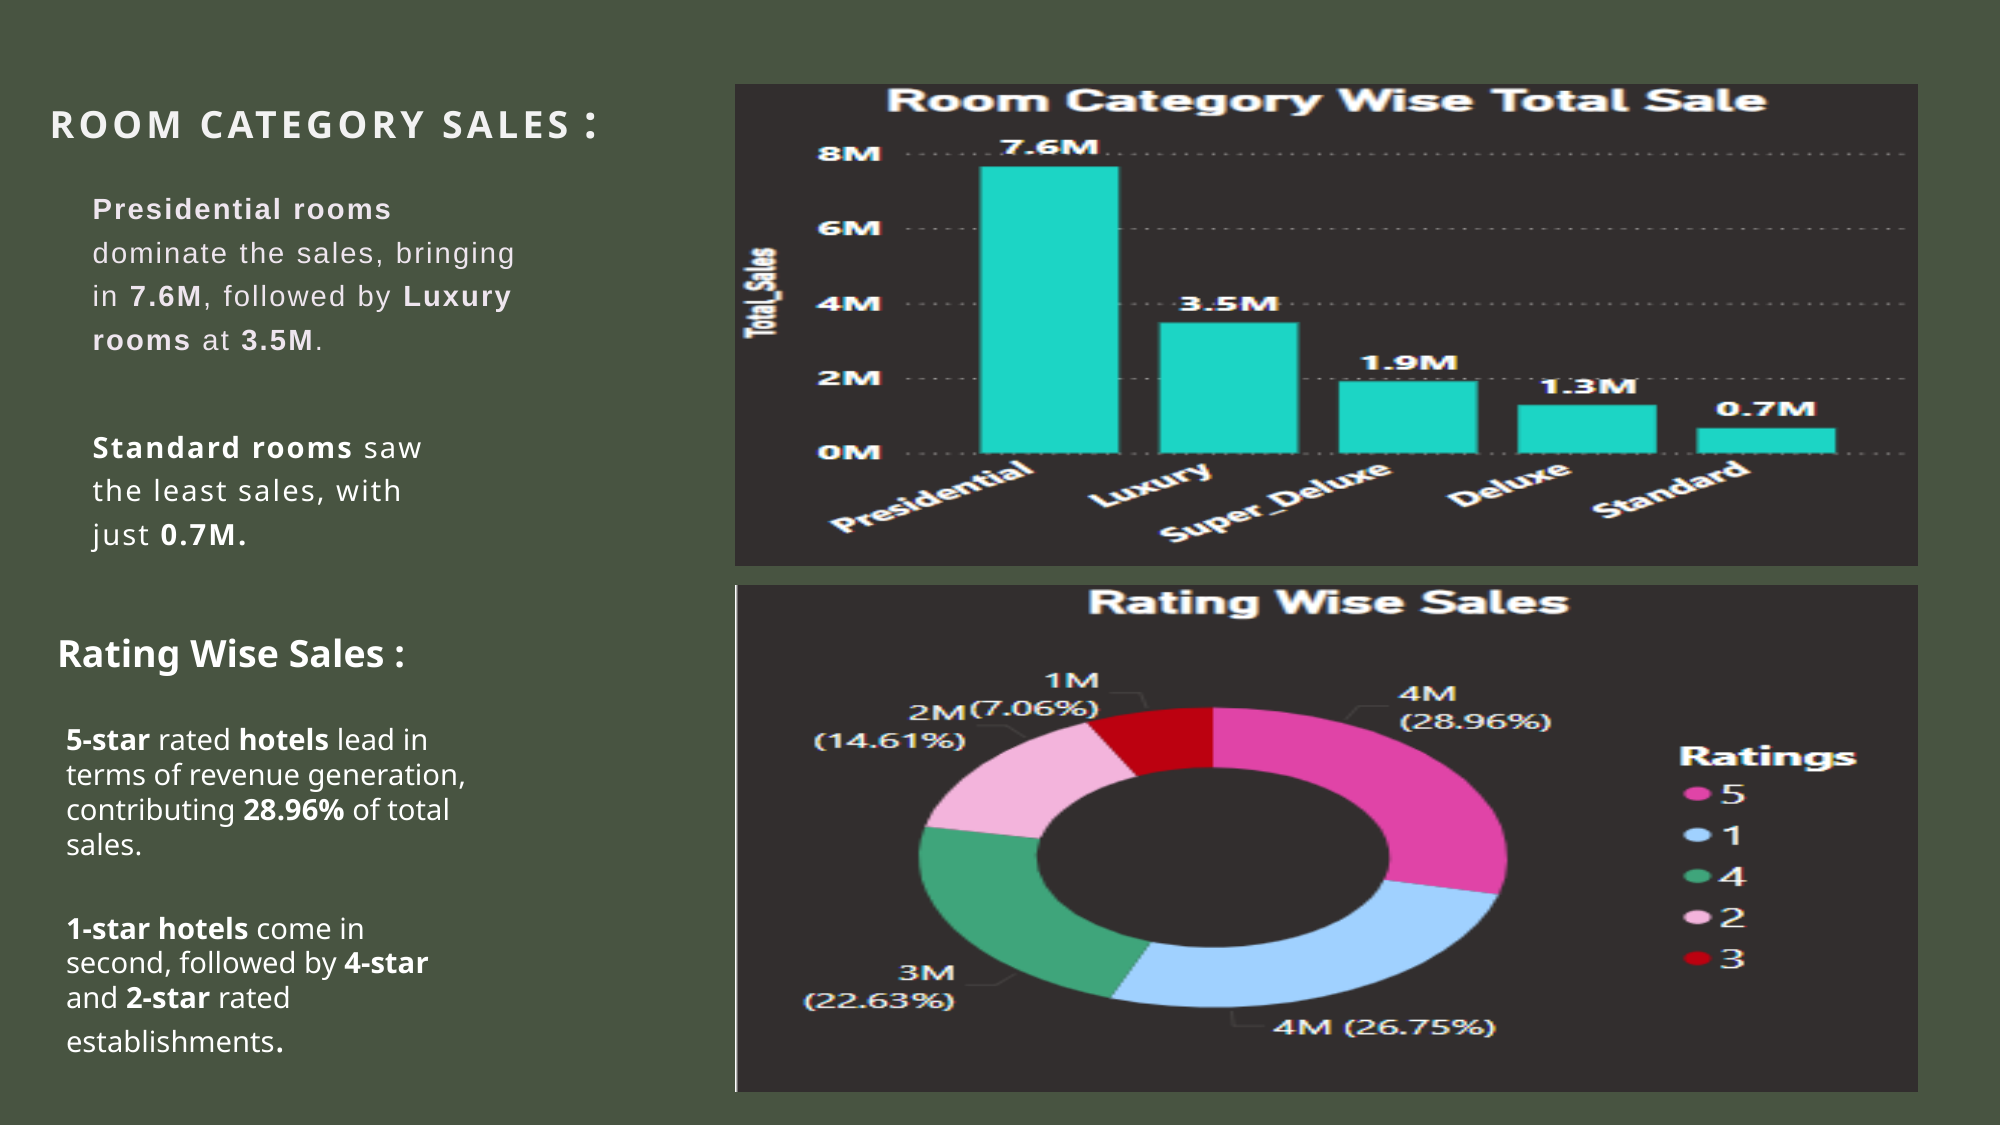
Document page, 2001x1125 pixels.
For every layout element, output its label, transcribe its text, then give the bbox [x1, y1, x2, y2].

text_box 5-star rated hotels lead in terms of revenue generation, contributing 28.96% of total sales. [51, 713, 526, 869]
picture [735, 84, 1918, 566]
text_box Rating Wise Sales : [32, 622, 451, 682]
title Room Category Sales : [20, 80, 857, 168]
subtitle Presidential rooms dominate the sales, bringing in 7.6M, followed by Luxury rooms at 3.5M. [77, 174, 539, 387]
picture [735, 585, 1918, 1092]
text_box 1-star hotels come in second, followed by 4-star and 2-star rated establishments. [51, 902, 469, 1068]
list Standard rooms saw the least sales, with just 0.7M. [77, 412, 469, 577]
